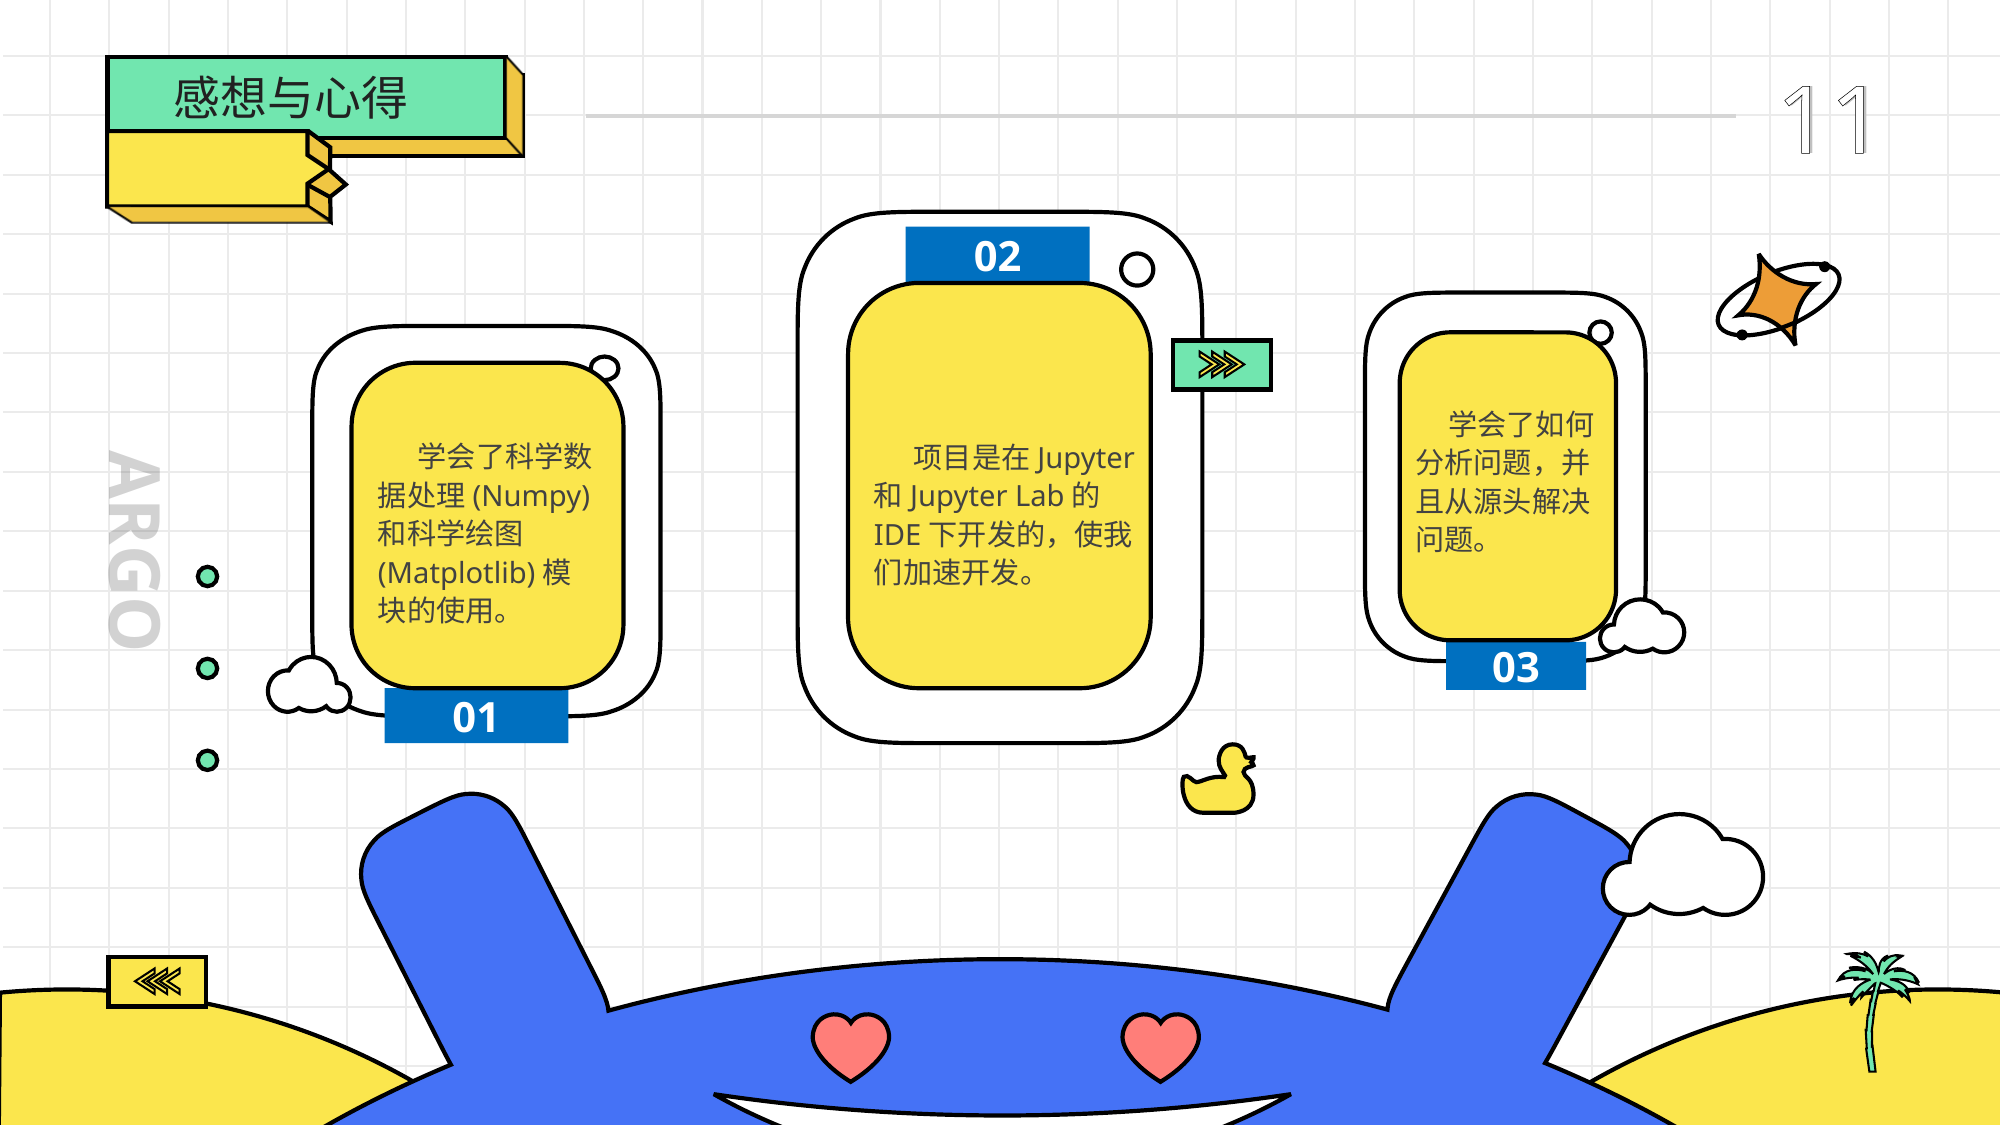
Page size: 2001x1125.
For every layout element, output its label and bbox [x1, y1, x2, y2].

text_box [1199, 351, 1245, 378]
text_box [1707, 238, 1850, 361]
text_box [2, 0, 2000, 1125]
picture [312, 325, 661, 717]
text_box [105, 658, 310, 679]
picture [797, 211, 1203, 744]
picture [1364, 292, 1646, 662]
text_box [105, 55, 525, 224]
text_box [134, 968, 180, 994]
